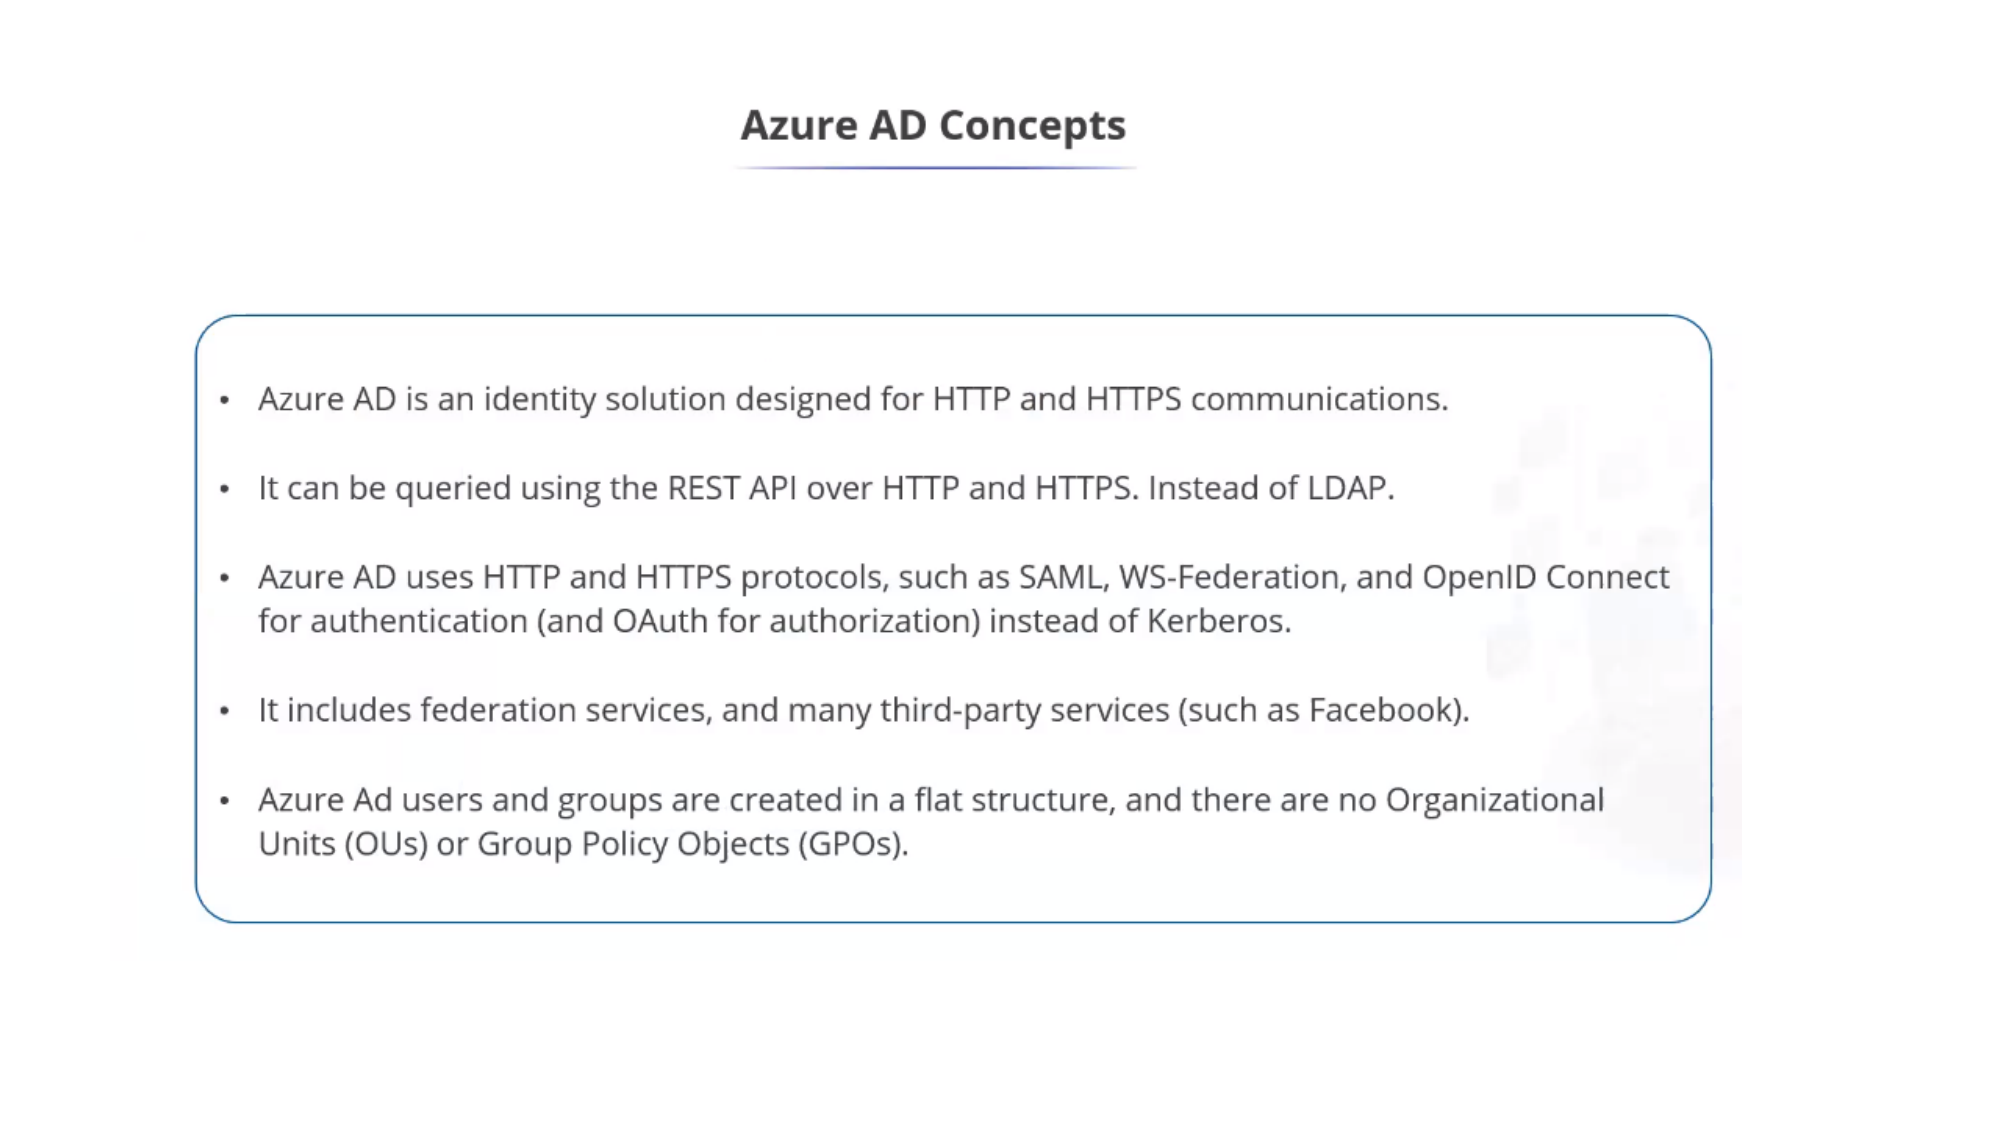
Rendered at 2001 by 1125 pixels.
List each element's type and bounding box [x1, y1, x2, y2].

picture [110, 82, 1742, 961]
